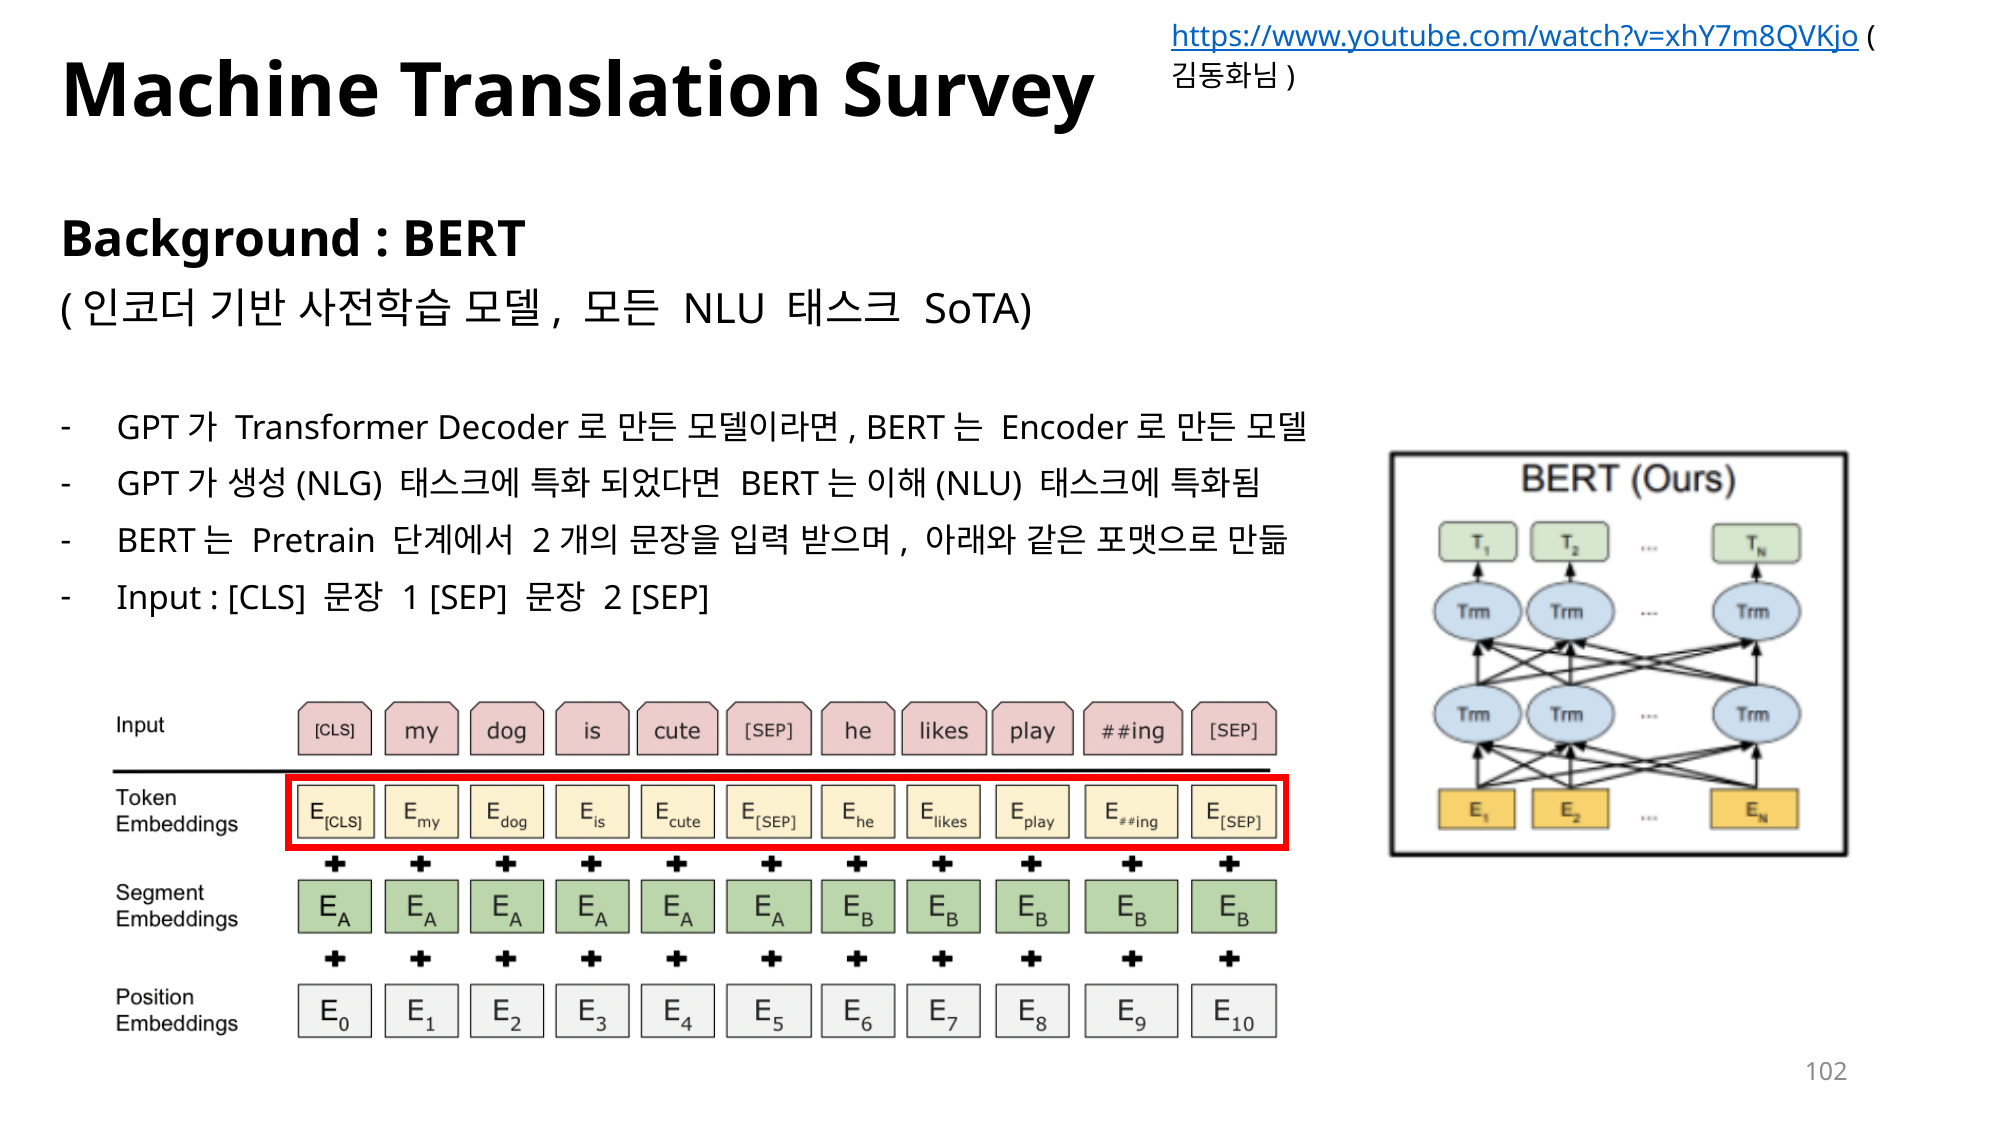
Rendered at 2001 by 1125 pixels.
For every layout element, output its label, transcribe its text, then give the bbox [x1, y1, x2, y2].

text_box https://www.youtube.com/watch?v=xhY7m8QVKjo (김동화님) [1156, 9, 2000, 100]
slide_number 102 [1412, 1042, 1863, 1103]
text_box Machine Translation Survey [45, 0, 1271, 141]
subtitle Background : BERT (인코더 기반 사전학습 모델, 모든 NLU 태스크 SoTA) GPT가 Transformer Decoder로 만든 모델이라면, BERT는 Encoder로 만든 모델 GPT가 생성(NLG) 태스크에 특화 되었다면 BERT는 이해(NLU) 태스크에 특화됨 BERT는 Pretrain 단계에서 2개의 문장을 입력 받으며, 아래와 같은 포맷으로 만듦 Input : [CLS] 문장 1 [SEP] 문장 2 [SEP] [45, 205, 1656, 1117]
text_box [66, 652, 1343, 1074]
picture [1363, 420, 1868, 882]
